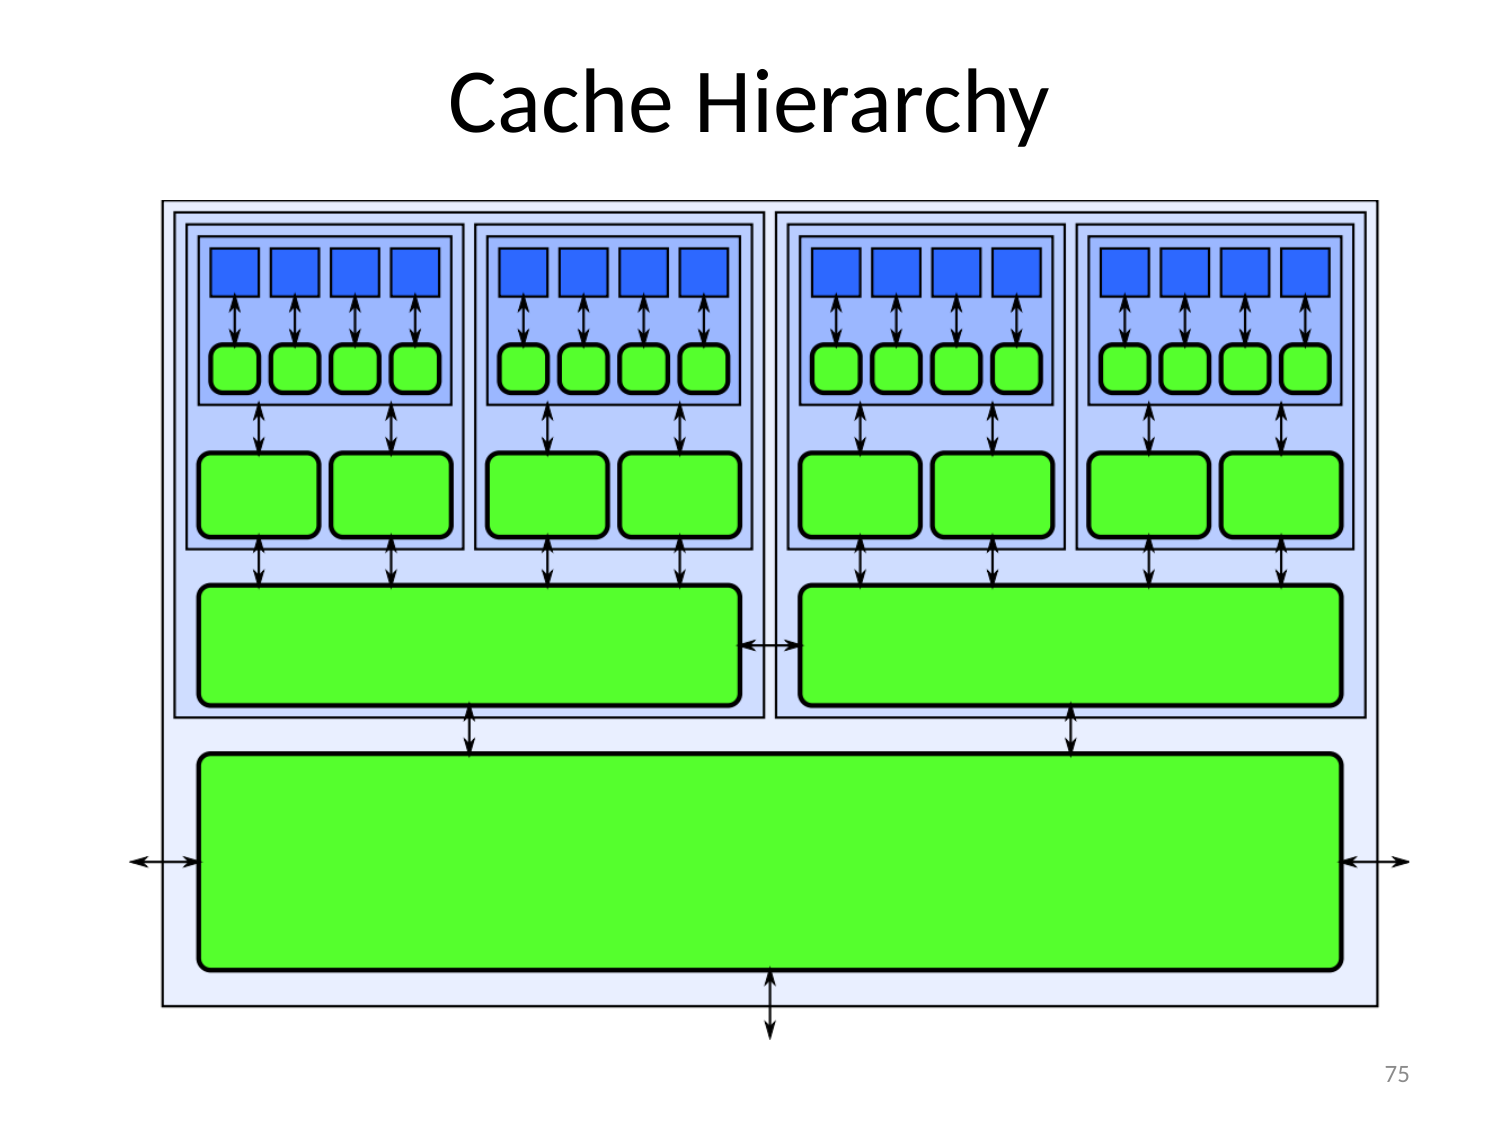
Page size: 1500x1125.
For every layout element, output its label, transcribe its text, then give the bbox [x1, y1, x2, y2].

title Cache Hierarchy [75, 2, 1425, 190]
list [43, 199, 1495, 1040]
slide_number 75 [1074, 1049, 1425, 1103]
